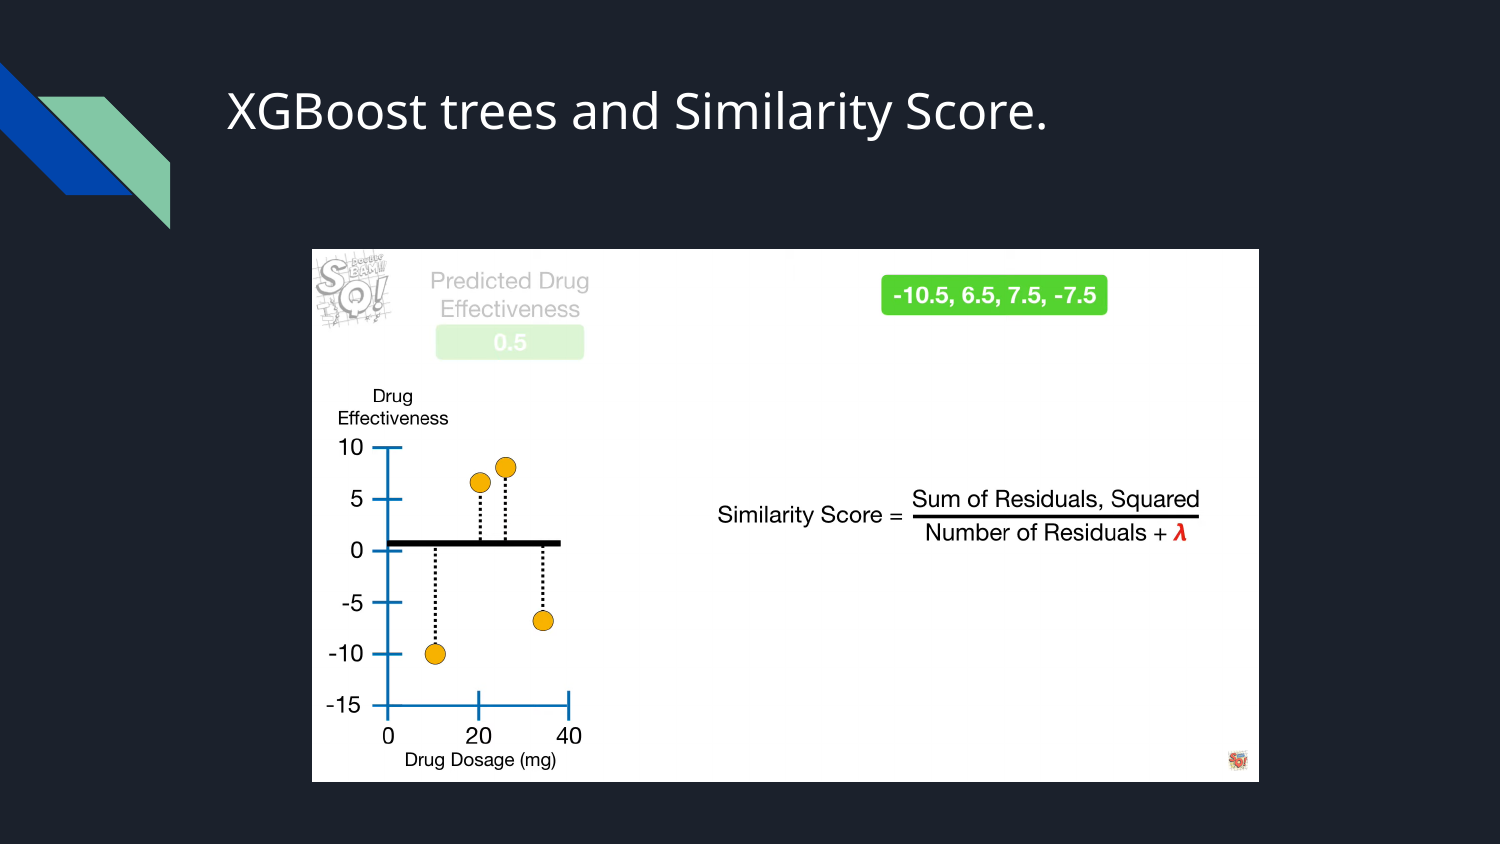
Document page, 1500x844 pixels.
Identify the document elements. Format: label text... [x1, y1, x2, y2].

picture [311, 249, 1259, 782]
title XGBoost trees and Similarity Score. [212, 64, 1368, 215]
